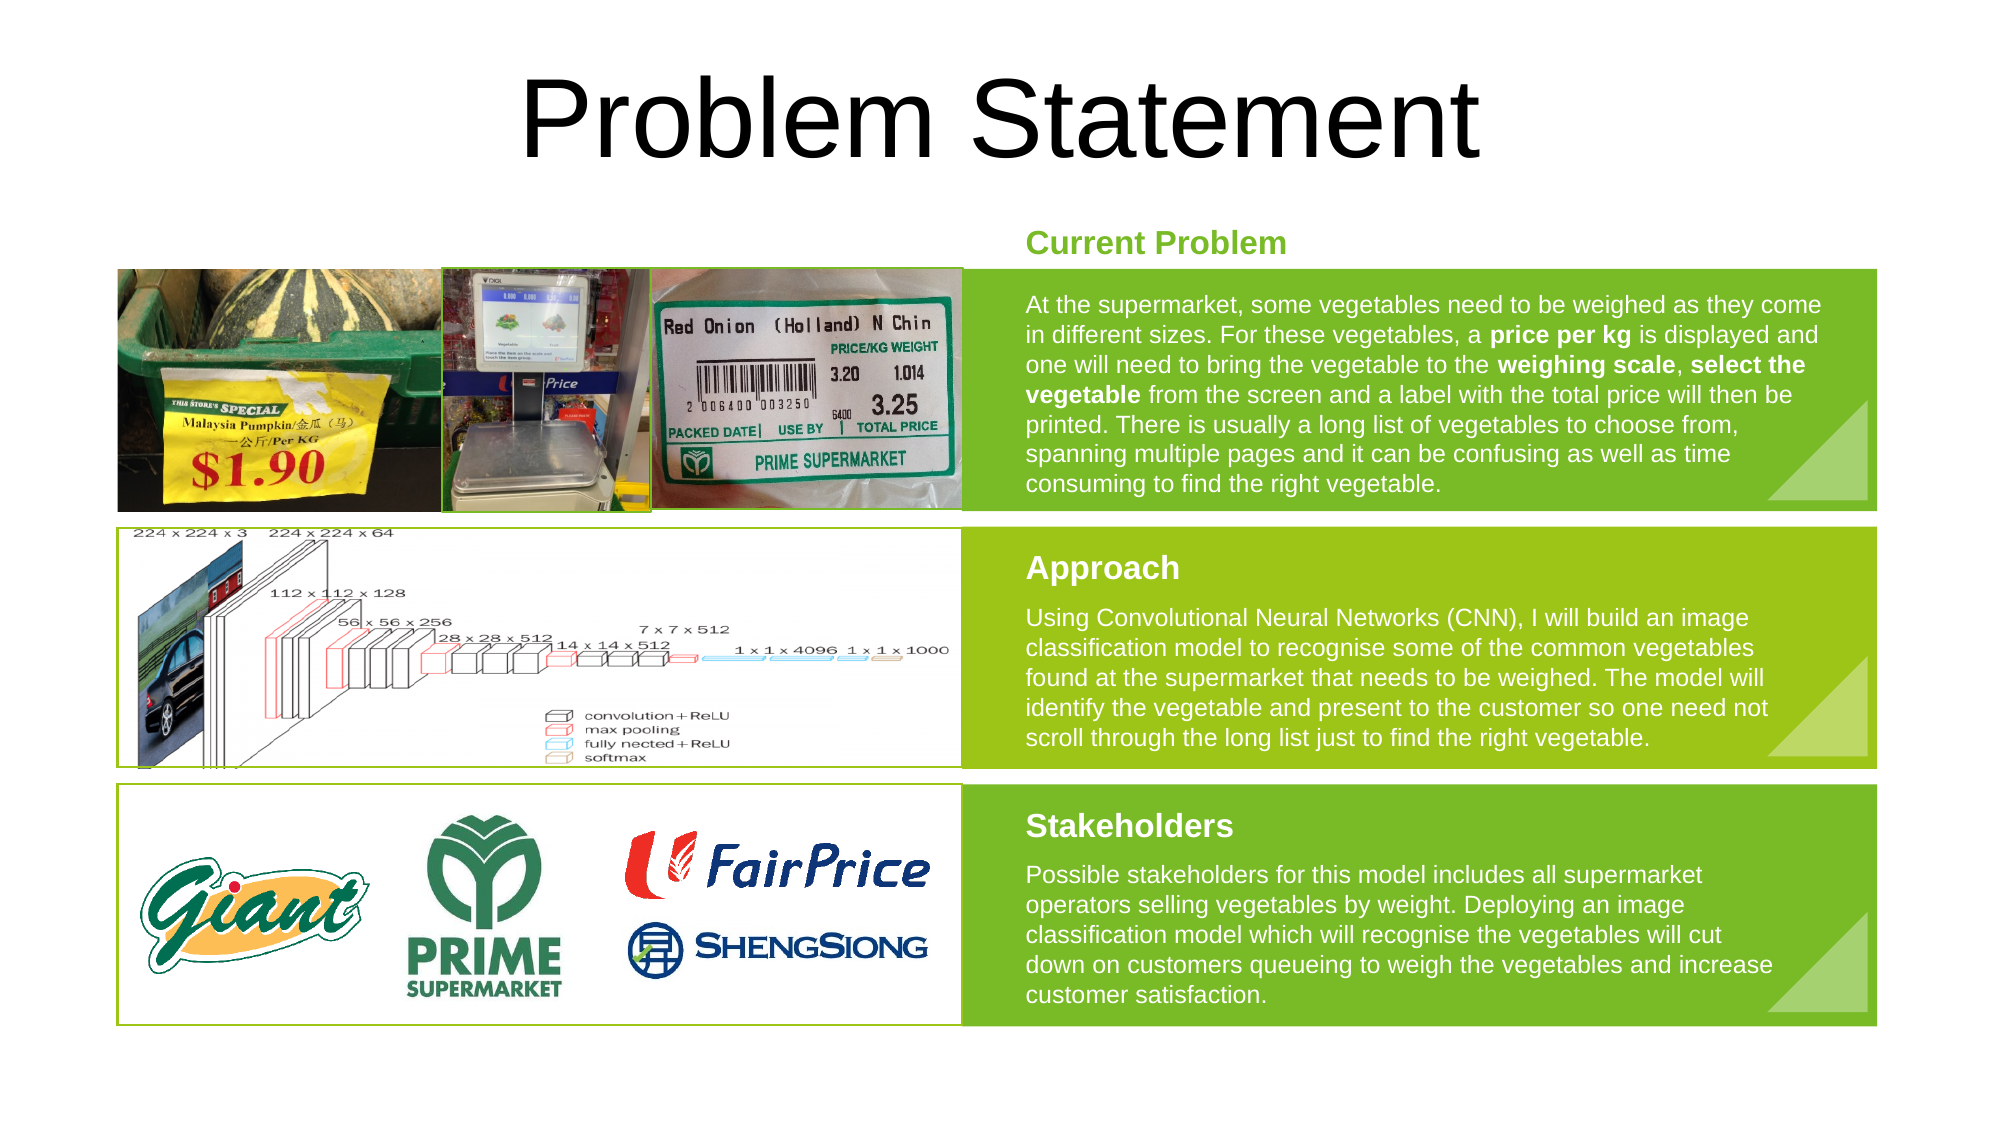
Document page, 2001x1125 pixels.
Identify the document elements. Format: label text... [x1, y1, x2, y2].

picture [140, 857, 370, 974]
picture [117, 268, 963, 512]
picture [117, 526, 963, 769]
picture [622, 915, 933, 987]
text_box Current Problem [1010, 210, 1856, 269]
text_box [1010, 792, 1799, 1019]
picture [625, 831, 930, 899]
list Problem Statement [0, 61, 2000, 181]
text_box At the supermarket, some vegetables need to be weighed as they come in different sizes. For these vegetables, a price per kg is displayed and one will need to bring the vegetable to the weighing scale, select the vegetable from the screen and a label with the total price will then be printed. There is usually a long list of vegetables to choose from, spanning multiple pages and it can be confusing as well as time consuming to find the right vegetable. [1010, 280, 1856, 506]
picture [380, 802, 587, 1009]
text_box [116, 783, 963, 1026]
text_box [1010, 534, 1799, 761]
